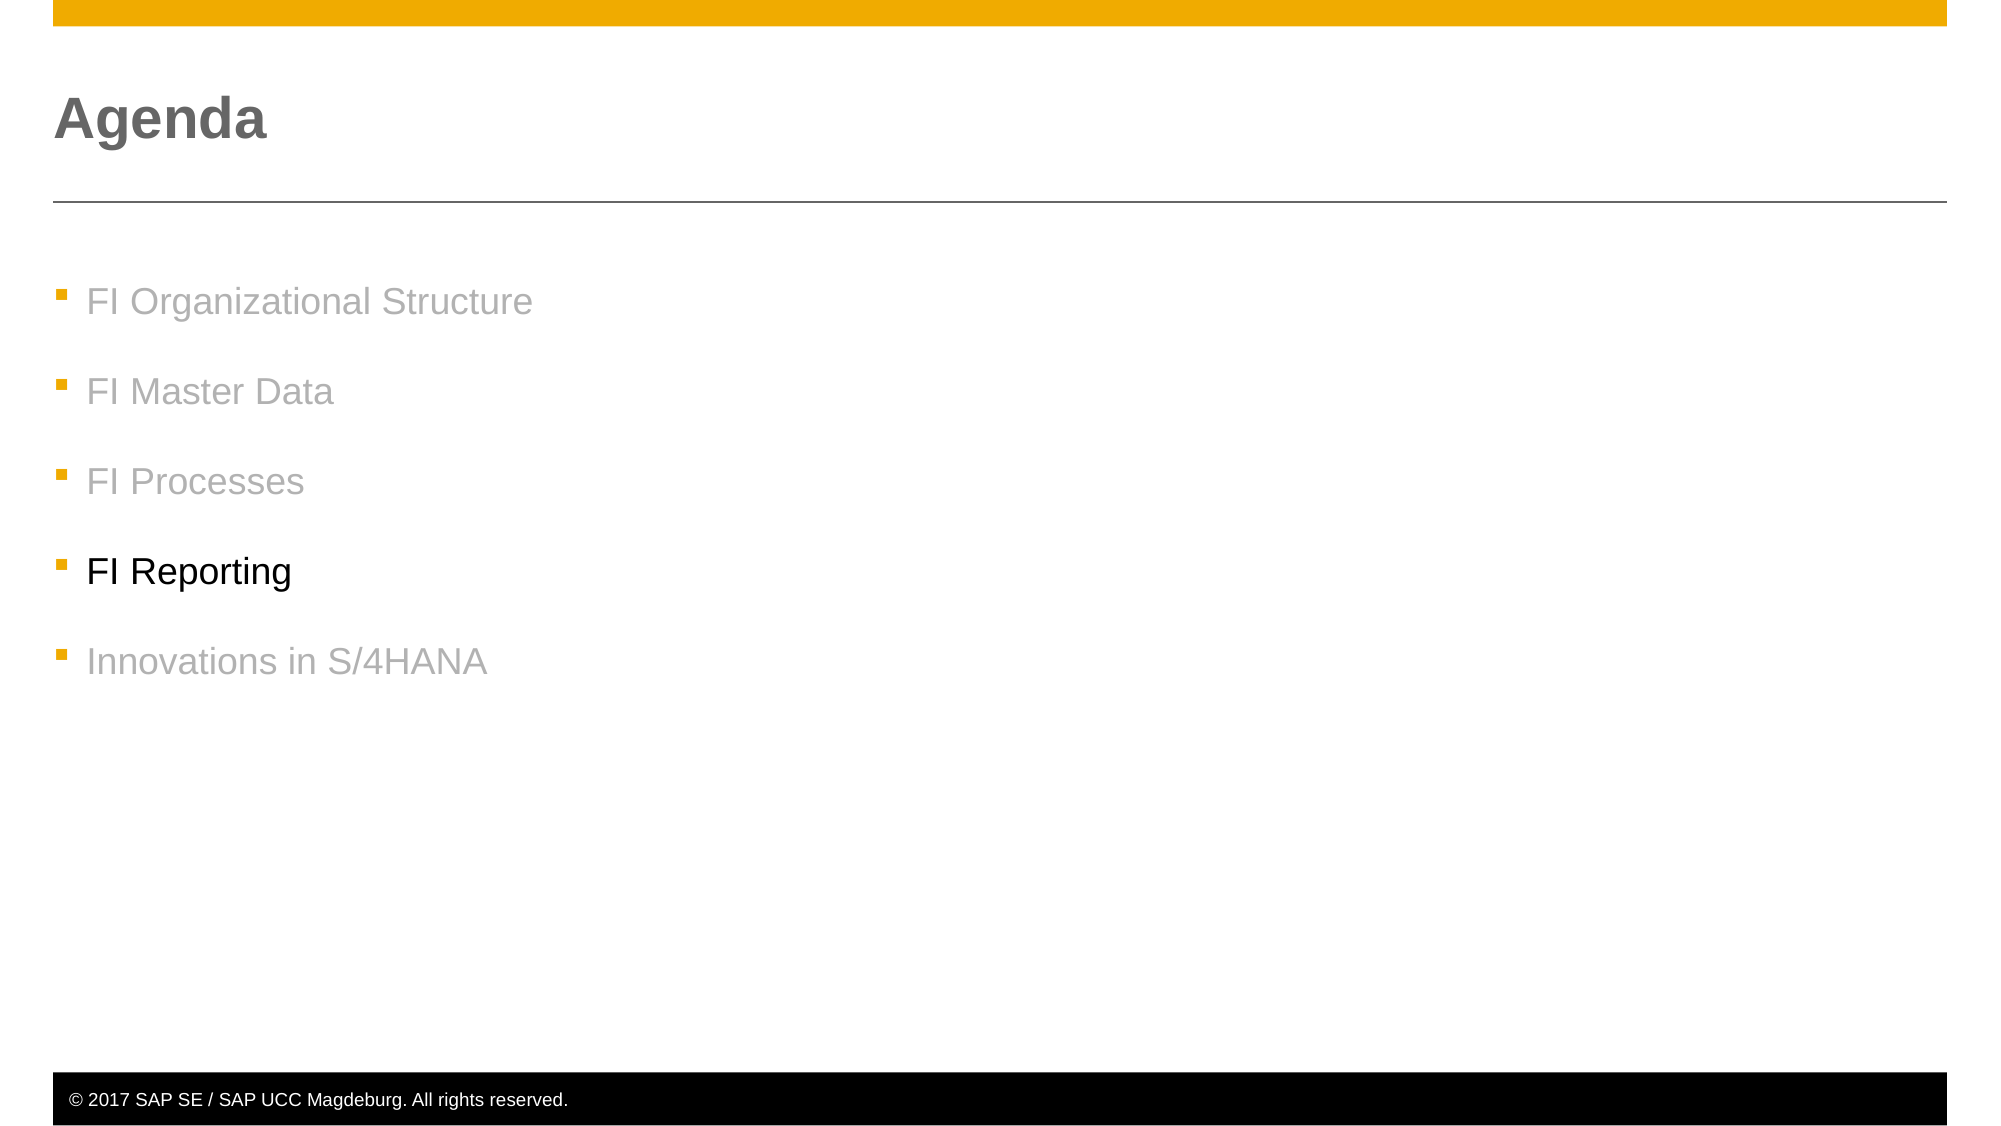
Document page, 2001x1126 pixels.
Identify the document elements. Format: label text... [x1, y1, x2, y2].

title Agenda [53, 53, 1947, 178]
list FI Organizational Structure FI Master Data FI Processes FI Reporting Innovations in S/4HANA [53, 277, 1947, 998]
